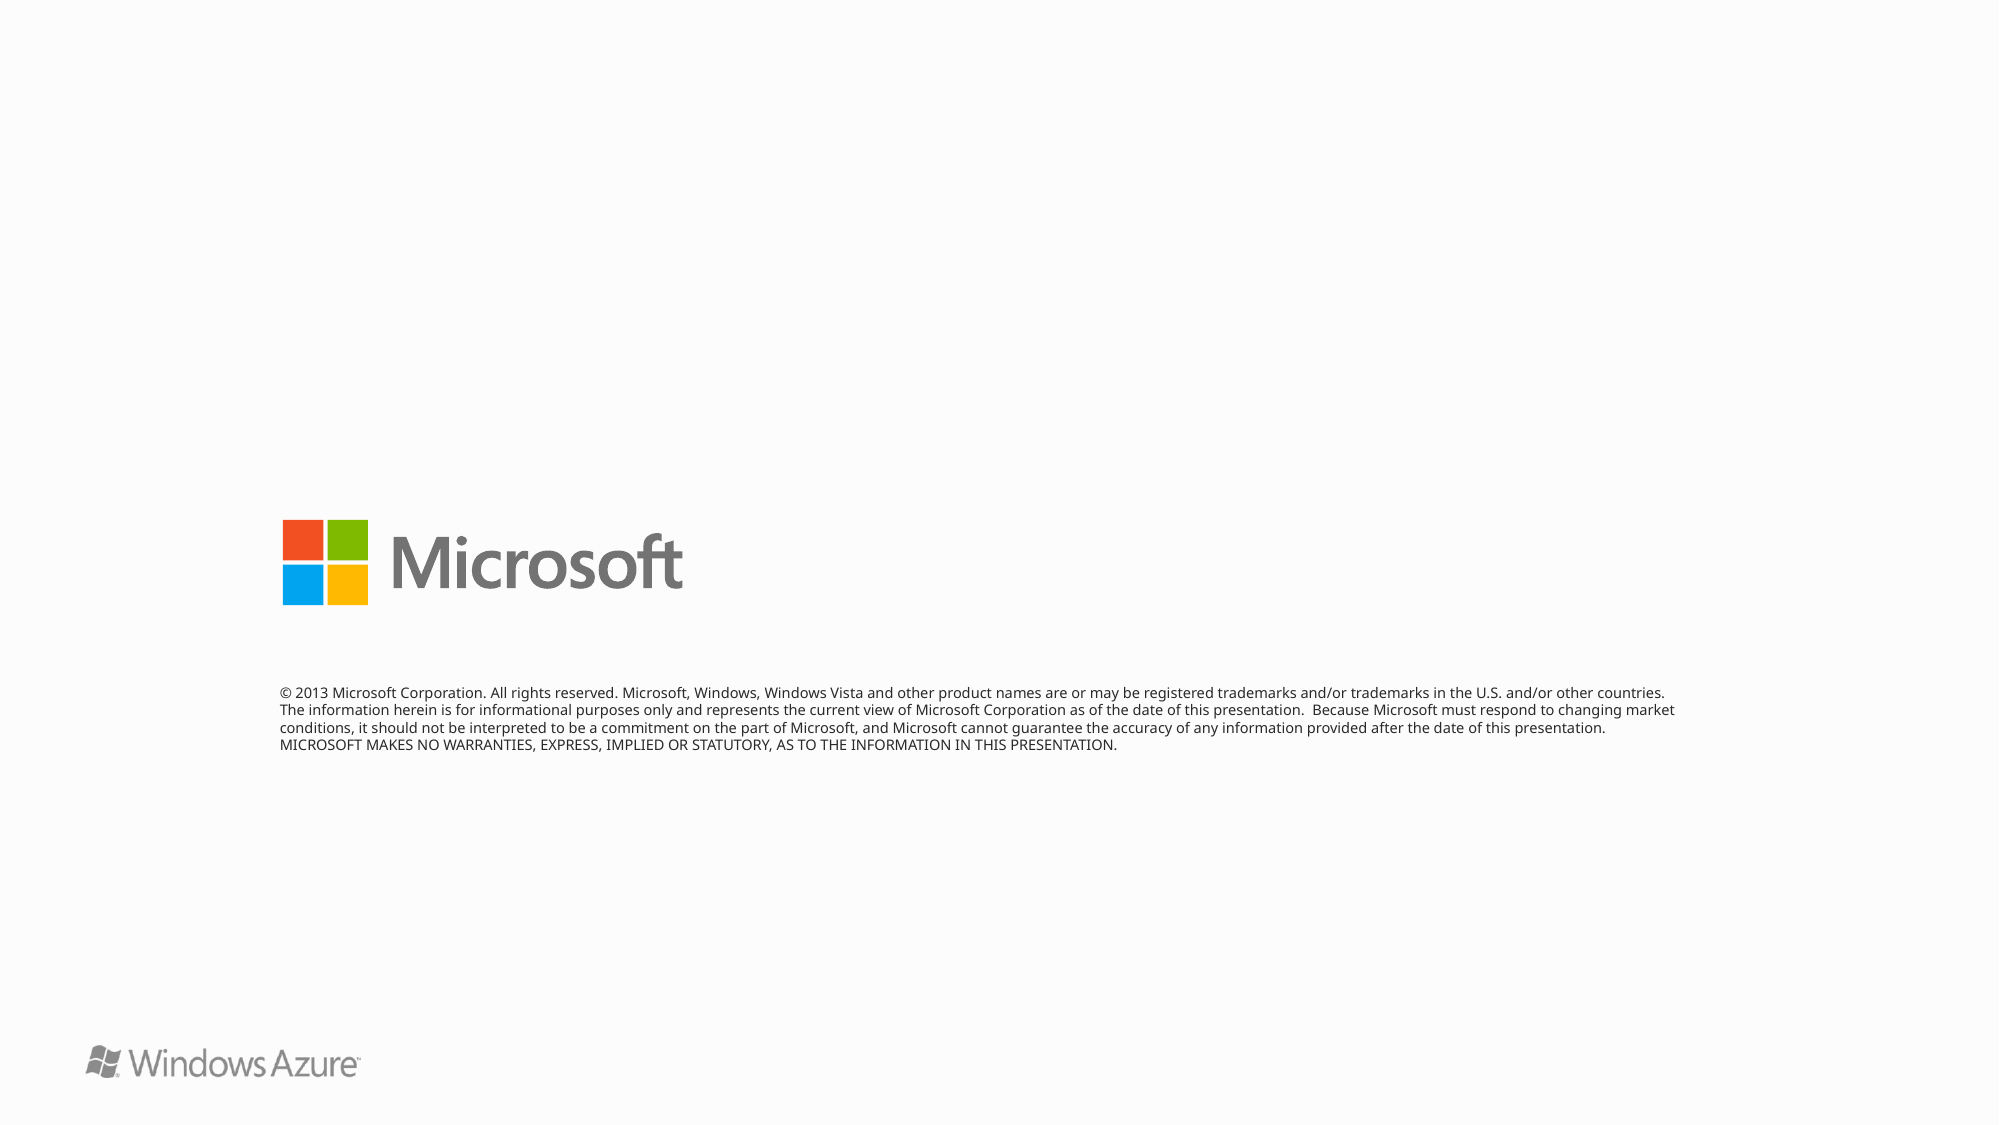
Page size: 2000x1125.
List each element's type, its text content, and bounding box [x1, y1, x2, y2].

text_box © 2013 Microsoft Corporation. All rights reserved. Microsoft, Windows, Windows Vista and other product names are or may be registered trademarks and/or trademarks in the U.S. and/or other countries. The information herein is for informational purposes only and represents the current view of Microsoft Corporation as of the date of this presentation. Because Microsoft must respond to changing market conditions, it should not be interpreted to be a commitment on the part of Microsoft, and Microsoft cannot guarantee the accuracy of any information provided after the date of this presentation. MICROSOFT MAKES NO WARRANTIES, EXPRESS, IMPLIED OR STATUTORY, AS TO THE INFORMATION IN THIS PRESENTATION. [250, 660, 1715, 777]
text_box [282, 519, 683, 606]
